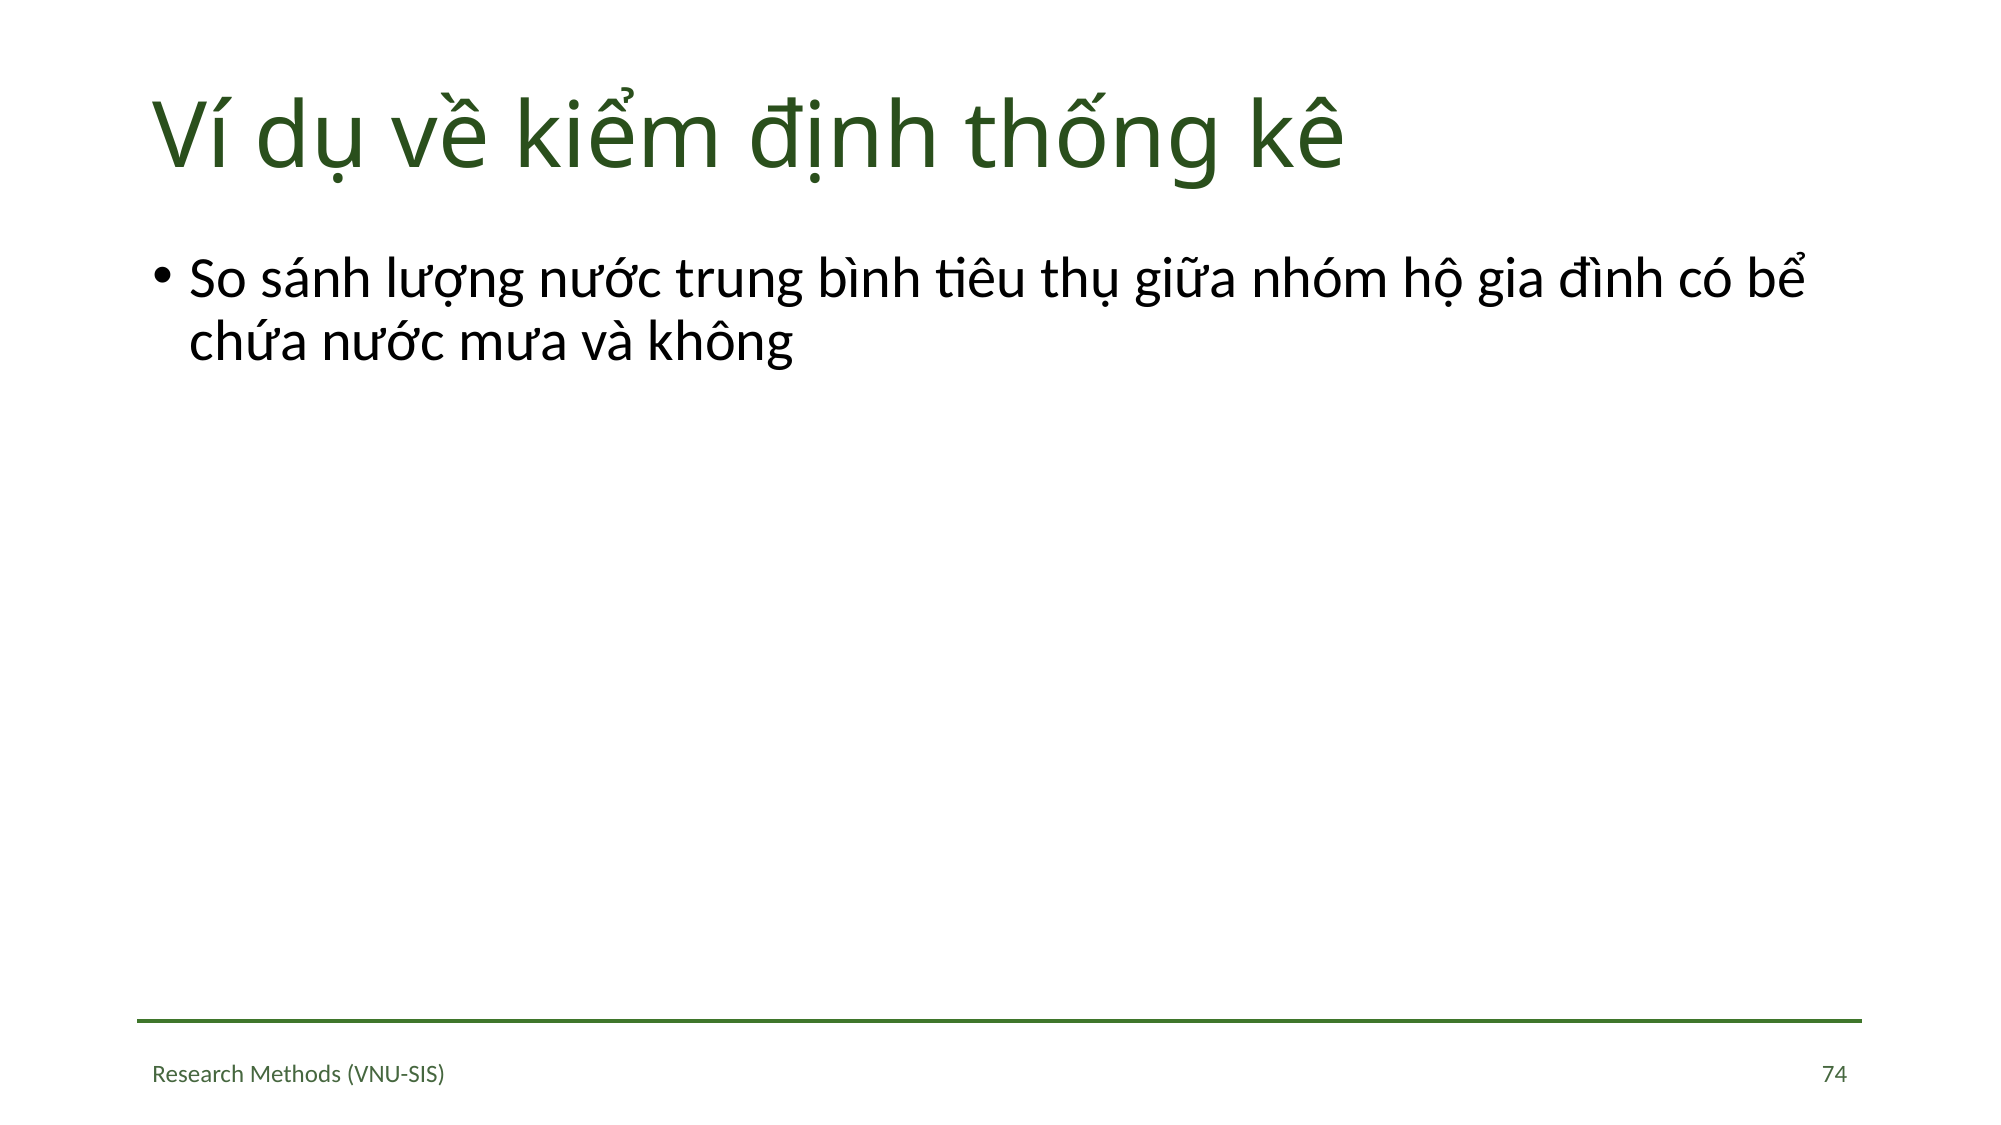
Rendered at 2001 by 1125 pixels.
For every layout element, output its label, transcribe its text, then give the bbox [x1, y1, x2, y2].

title Ví dụ về kiểm định thống kê [137, 59, 1863, 216]
footer Research Methods (VNU-SIS) [137, 1042, 514, 1103]
slide_number 74 [1412, 1042, 1863, 1103]
list So sánh lượng nước trung bình tiêu thụ giữa nhóm hộ gia đình có bể chứa nước mưa và không [137, 239, 1863, 1014]
